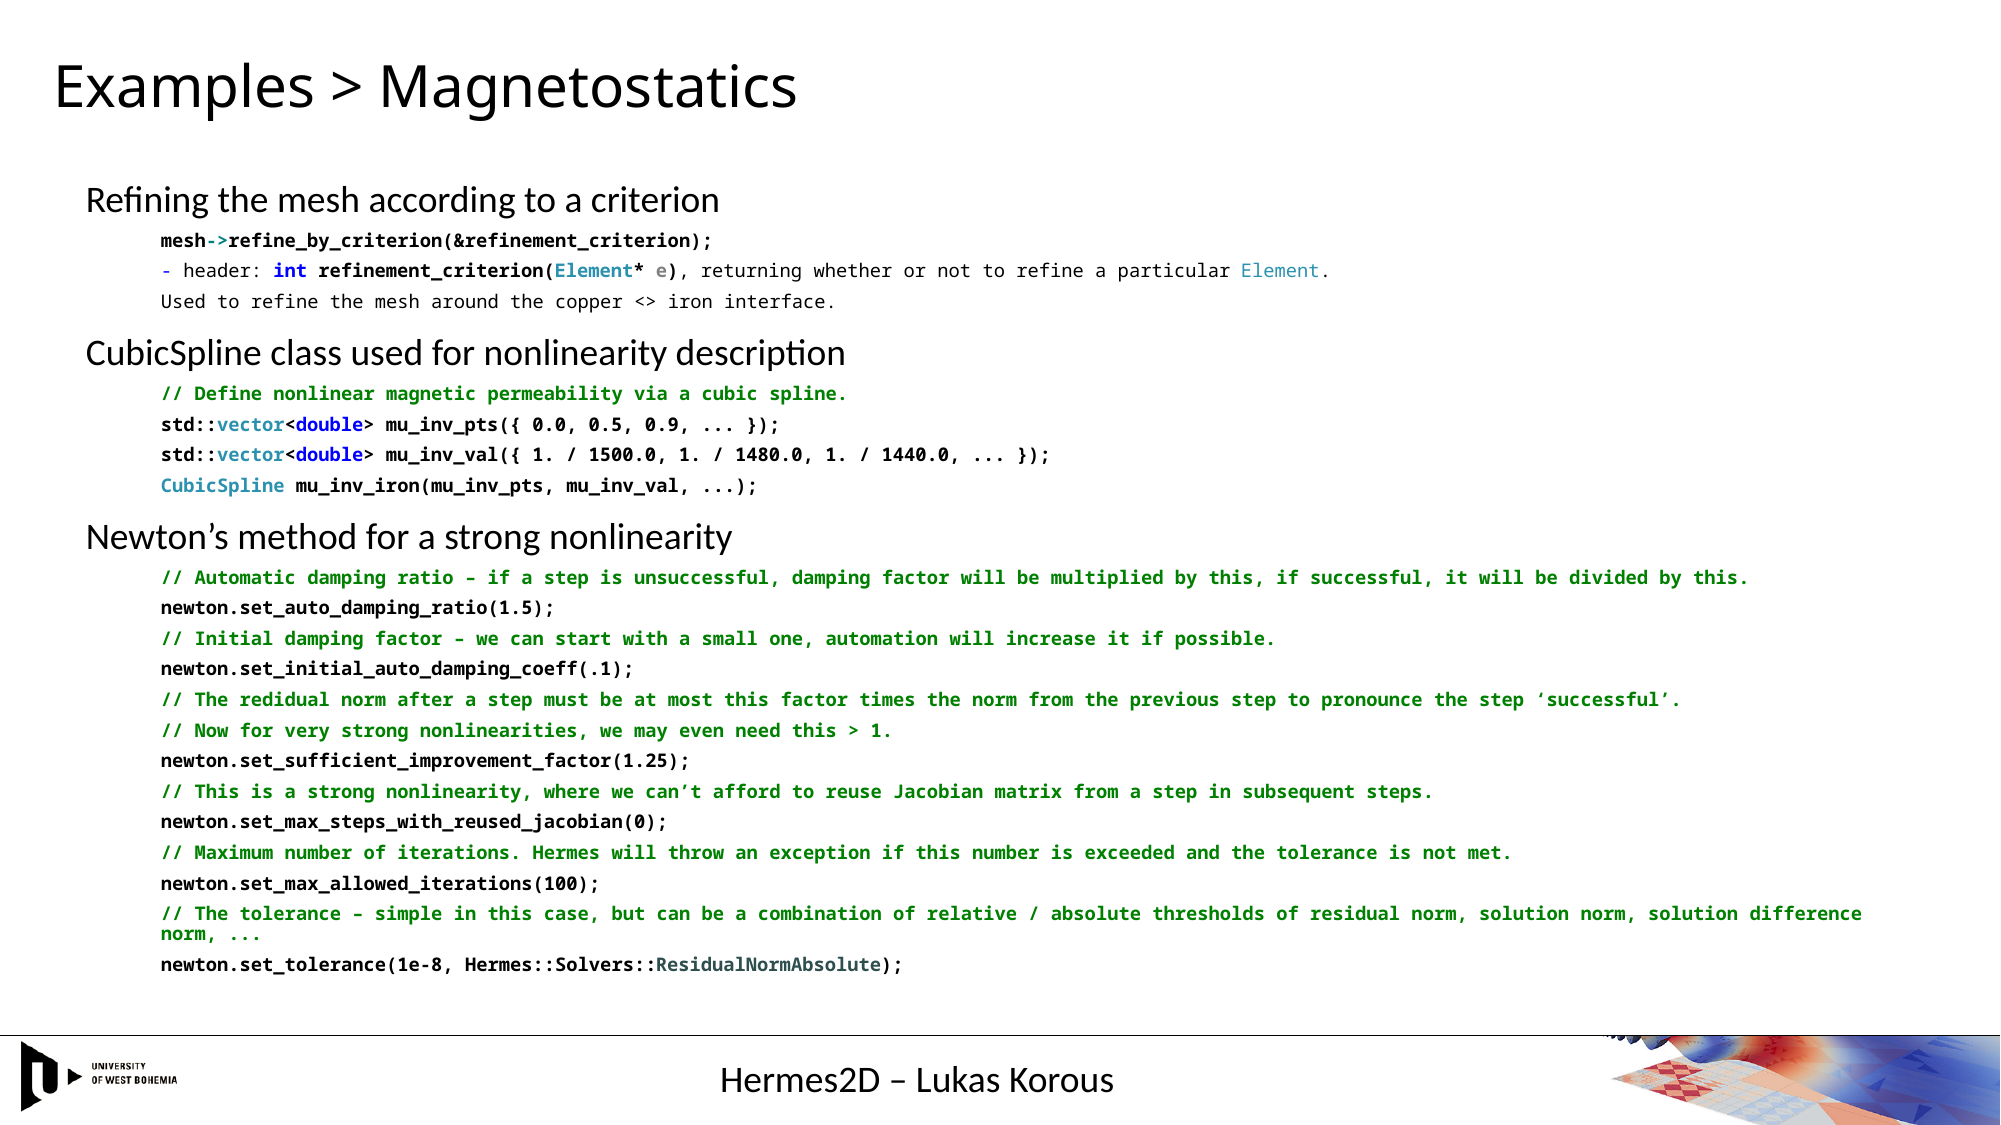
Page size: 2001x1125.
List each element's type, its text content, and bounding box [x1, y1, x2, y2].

title Examples > Magnetostatics [38, 43, 1962, 134]
text_box Hermes2D – Lukas Korous [705, 1047, 1295, 1108]
picture [21, 1041, 227, 1125]
list Refining the mesh according to a criterion mesh->refine_by_criterion(&refinement_criterion); - header: int refinement_criterion(Element* e), returning whether or not to refine a particular Element. Used to refine the mesh around the copper <> iron interface. CubicSpline class used for nonlinearity description // Define nonlinear magnetic permeability via a cubic spline. std::vector<double> mu_inv_pts({ 0.0, 0.5, 0.9, ... }); std::vector<double> mu_inv_val({ 1. / 1500.0, 1. / 1480.0, 1. / 1440.0, ... }); CubicSpline mu_inv_iron(mu_inv_pts, mu_inv_val, ...); Newton’s method for a strong nonlinearity // Automatic damping ratio – if a step is unsuccessful, damping factor will be multiplied by this, if successful, it will be divided by this. newton.set_auto_damping_ratio(1.5); // Initial damping factor – we can start with a small one, automation will increase it if possible. newton.set_initial_auto_damping_coeff(.1); // The redidual norm after a step must be at most this factor times the norm from the previous step to pronounce the step ‘successful’. // Now for very strong nonlinearities, we may even need this > 1. newton.set_sufficient_improvement_factor(1.25); // This is a strong nonlinearity, where we can’t afford to reuse Jacobian matrix from a step in subsequent steps. newton.set_max_steps_with_reused_jacobian(0); // Maximum number of iterations. Hermes will throw an exception if this number is exceeded and the tolerance is not met. newton.set_max_allowed_iterations(100); // The tolerance – simple in this case, but can be a combination of relative / absolute thresholds of residual norm, solution norm, solution difference norm, ... newton.set_tolerance(1e-8, Hermes::Solvers::ResidualNormAbsolute); [70, 172, 1962, 1007]
picture [1576, 1036, 2000, 1125]
